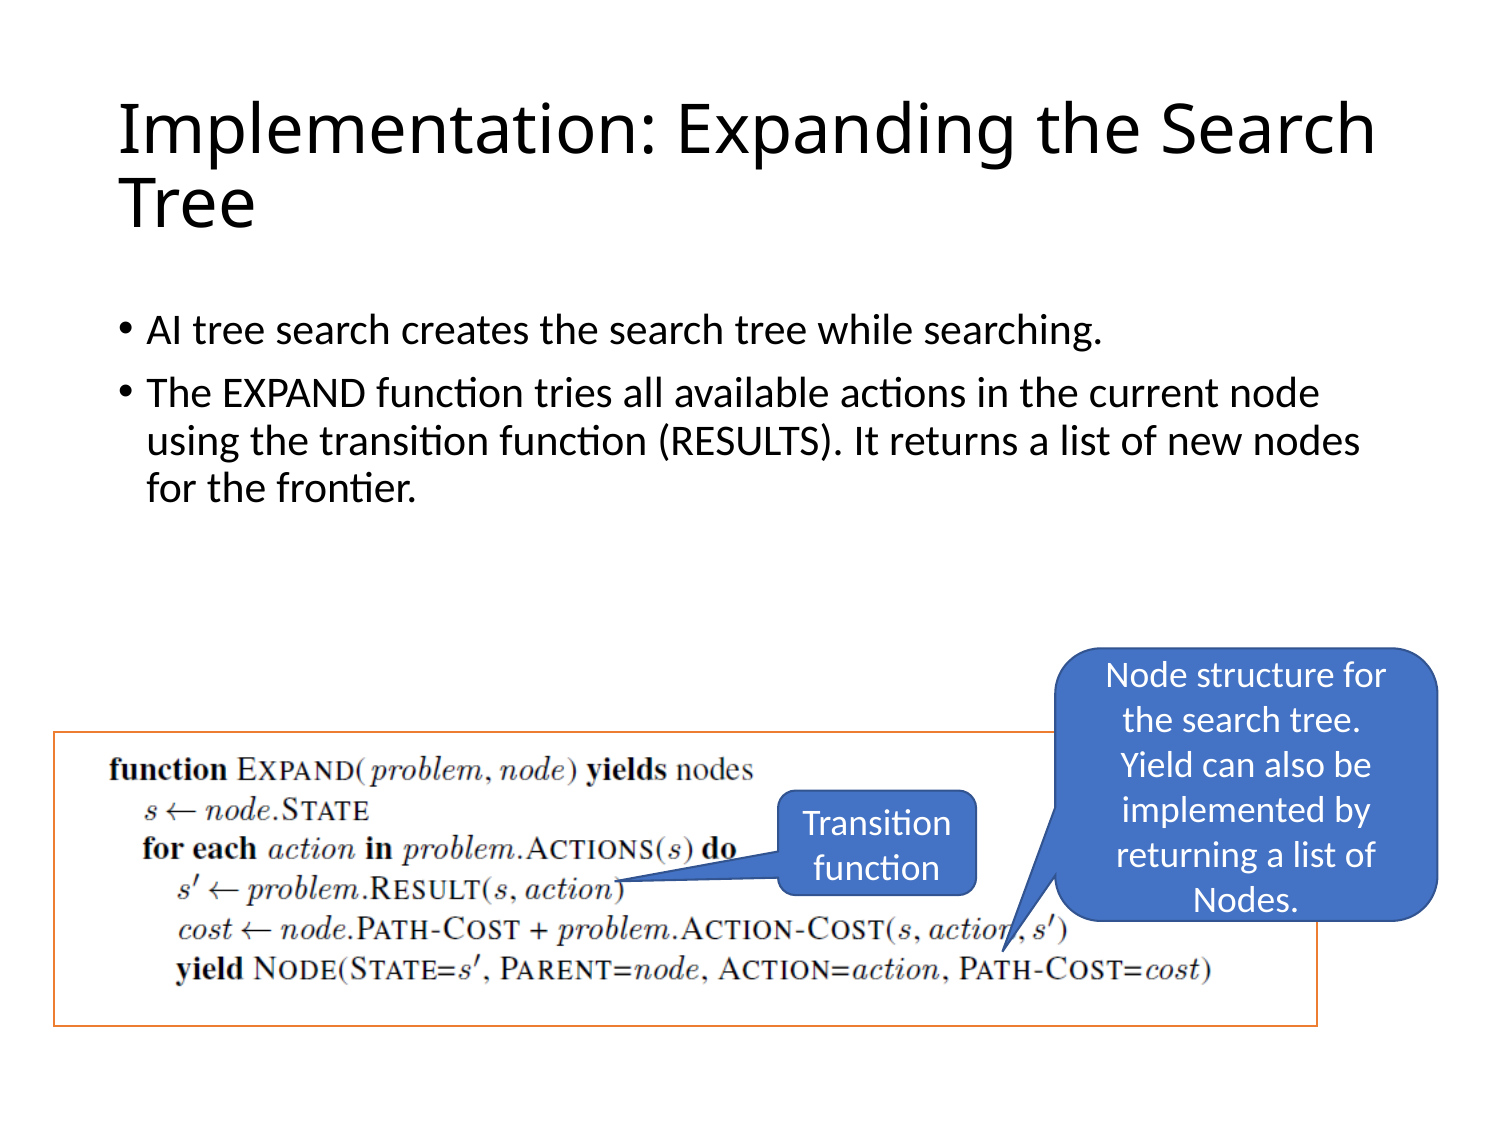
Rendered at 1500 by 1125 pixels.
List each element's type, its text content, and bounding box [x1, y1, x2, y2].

list AI tree search creates the search tree while searching. The EXPAND function tries all available actions in the current node using the transition function (RESULTS). It returns a list of new nodes for the frontier. [103, 299, 1397, 649]
picture [55, 732, 1316, 1025]
title Implementation: Expanding the Search Tree [103, 59, 1397, 278]
text_box Node structure for the search tree. Yield can also be implemented by returning a list of Nodes. [1054, 647, 1439, 922]
